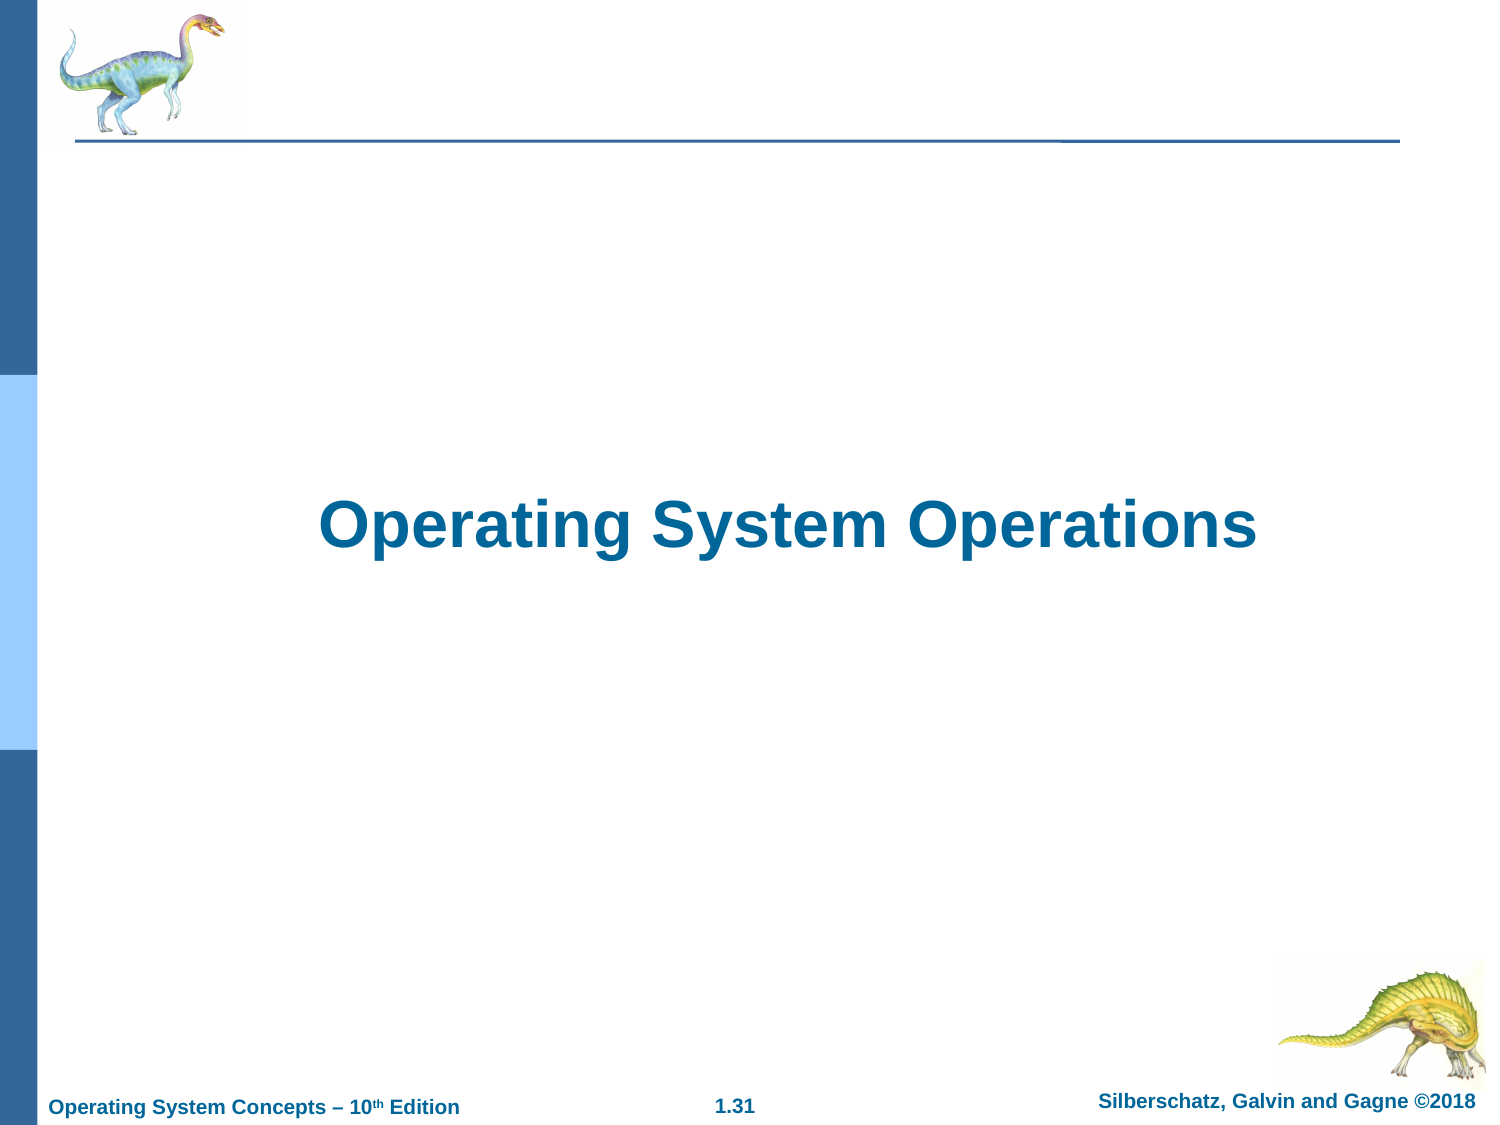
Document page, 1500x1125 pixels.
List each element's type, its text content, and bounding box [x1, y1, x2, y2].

picture [1275, 959, 1486, 1090]
picture [46, 0, 243, 149]
list Operating System Operations [228, 473, 1315, 643]
